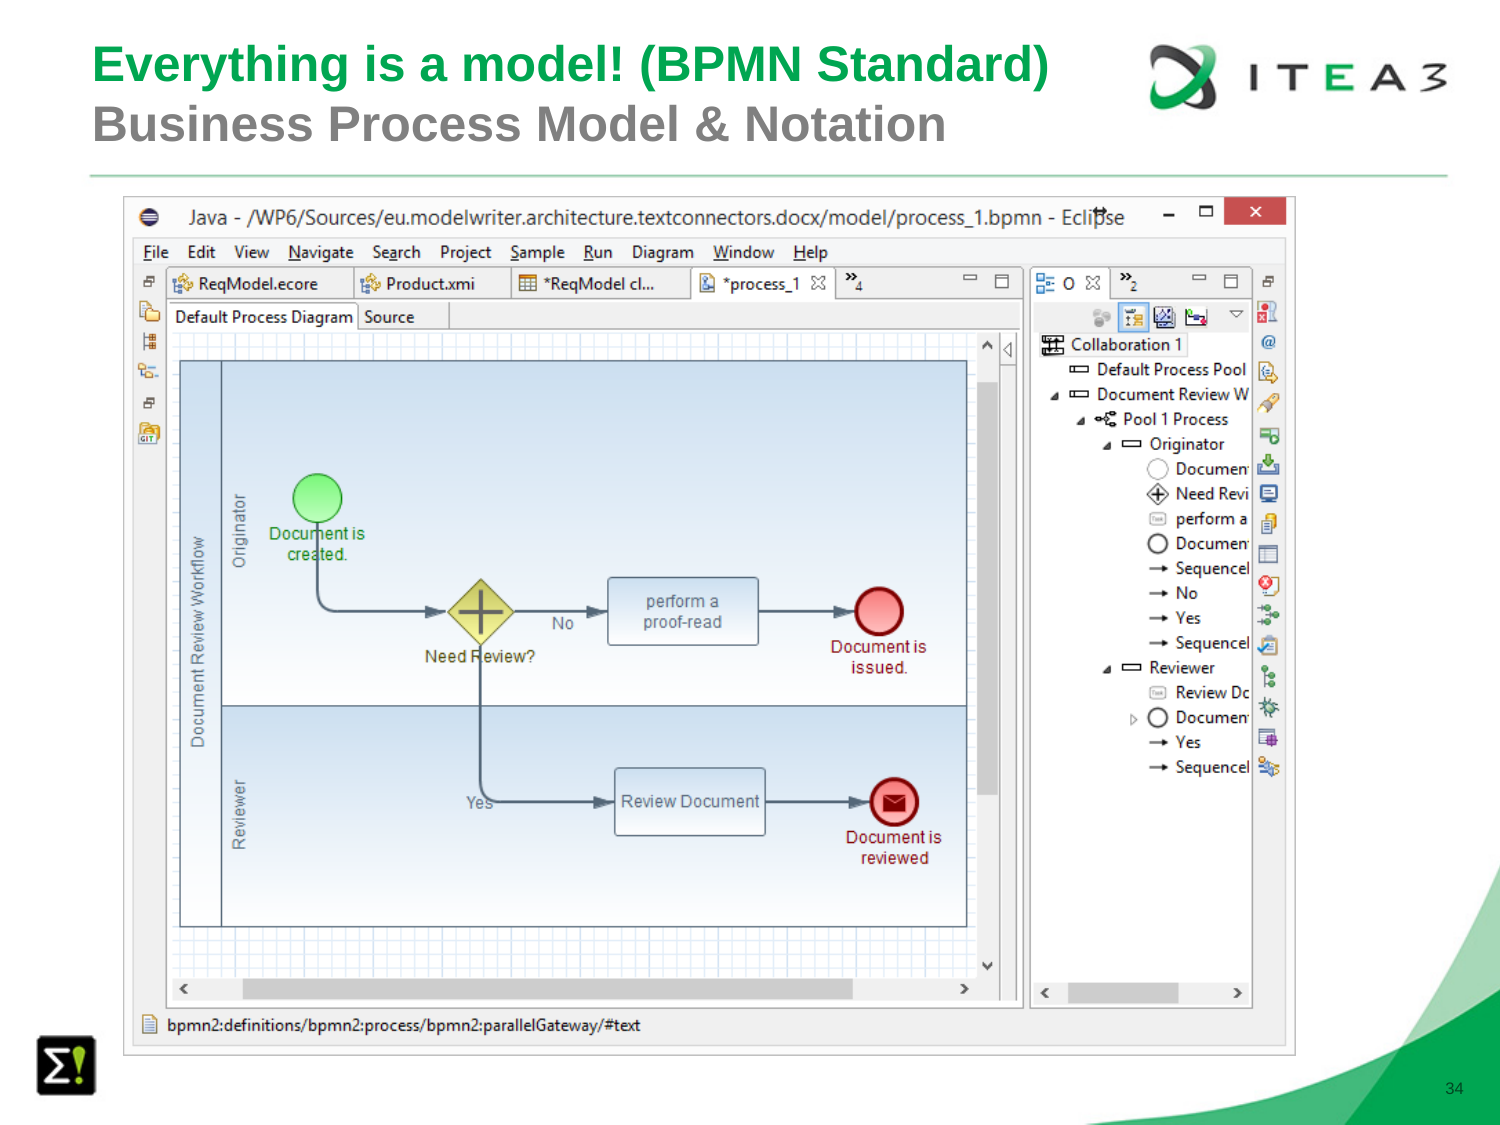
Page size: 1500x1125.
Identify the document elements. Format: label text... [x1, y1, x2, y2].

title Everything is a model! (BPMN Standard) Business Process Model & Notation [76, 23, 1099, 160]
picture [0, 0, 1500, 1125]
